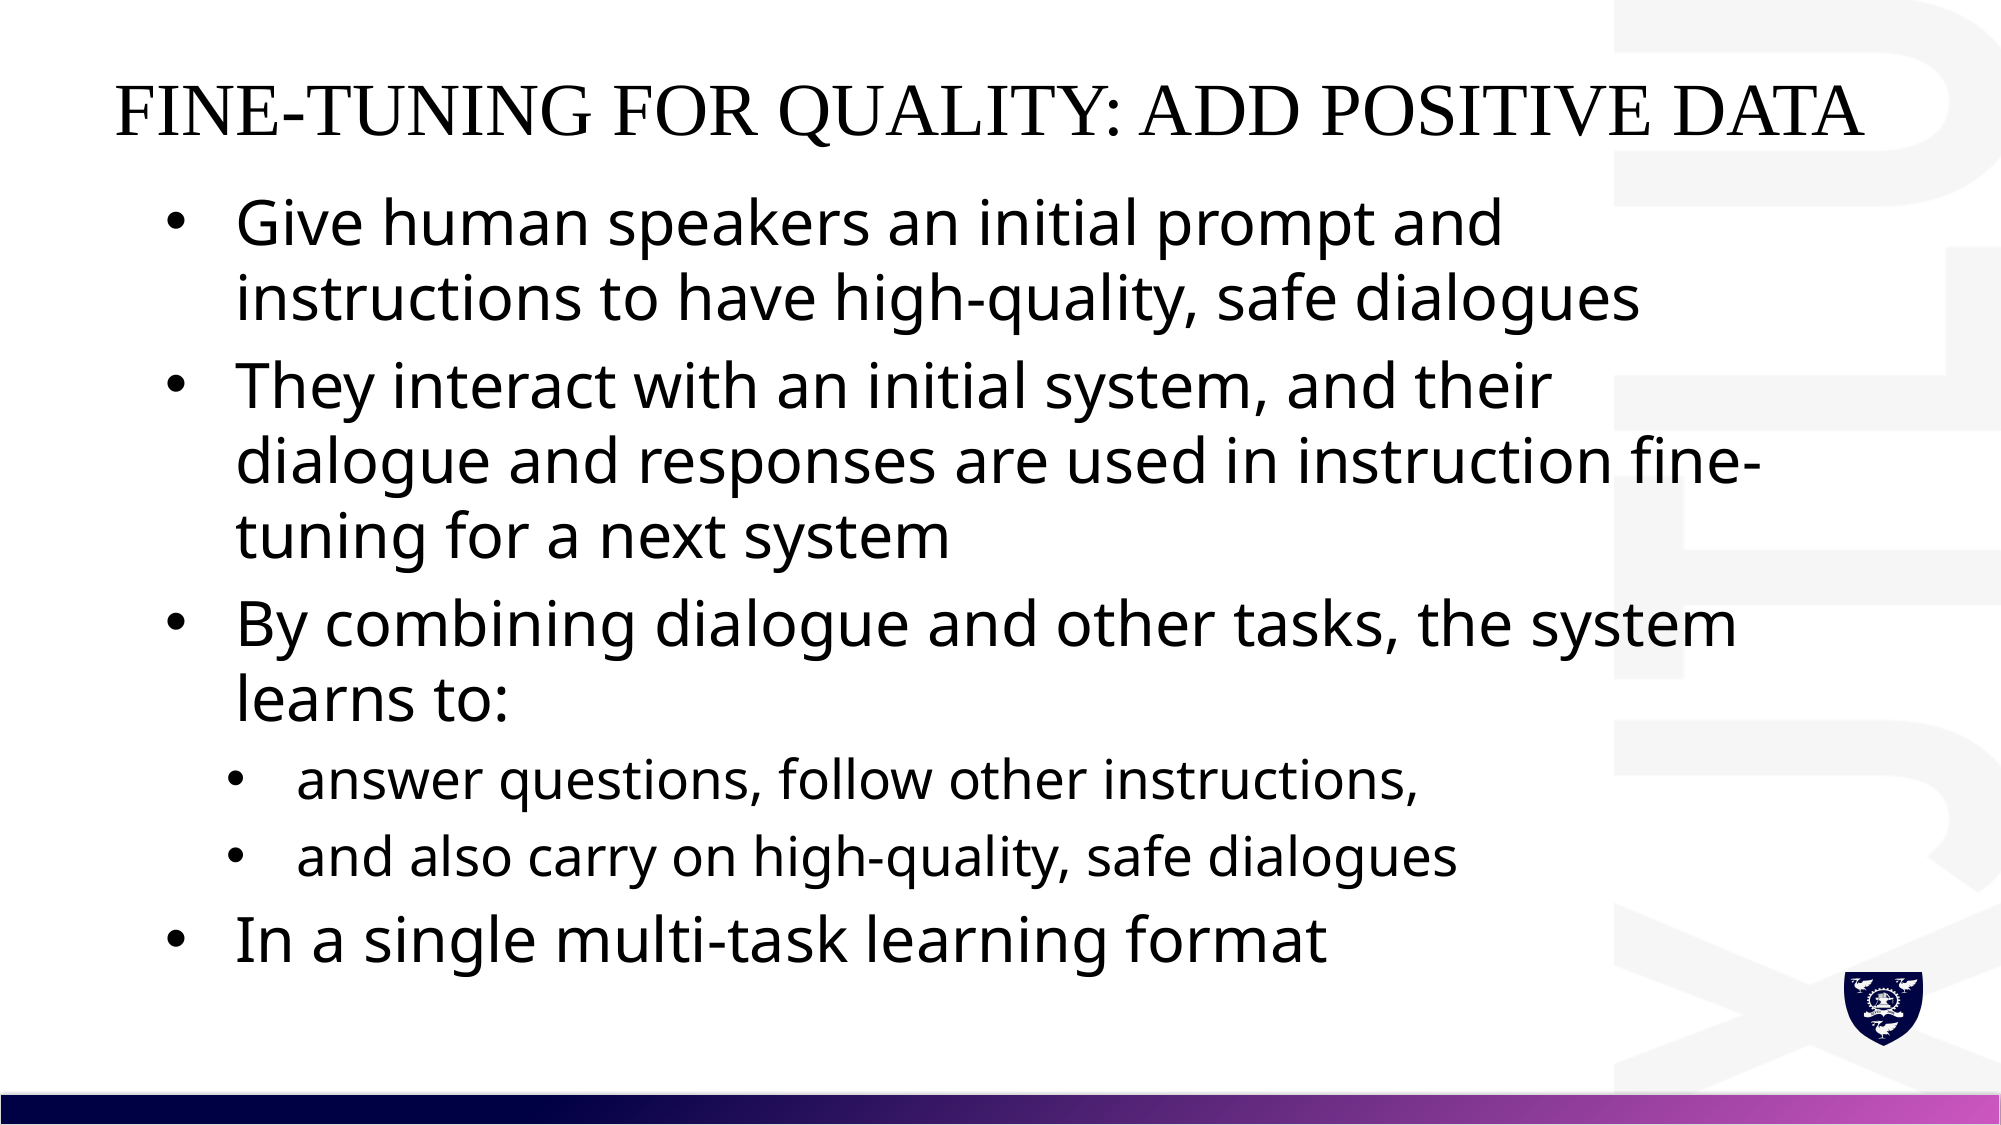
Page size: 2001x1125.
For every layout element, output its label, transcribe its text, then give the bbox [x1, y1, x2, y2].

picture [1844, 972, 1923, 1046]
list Give human speakers an initial prompt and instructions to have high-quality, safe dialogues They interact with an initial system, and their dialogue and responses are used in instruction fine-tuning for a next system By combining dialogue and other tasks, the system learns to: answer questions, follow other instructions, and also carry on high-quality, safe dialogues In a single multi-task learning format [150, 174, 1800, 988]
title Fine-tuning for Quality: Add positive data [99, 46, 1923, 165]
